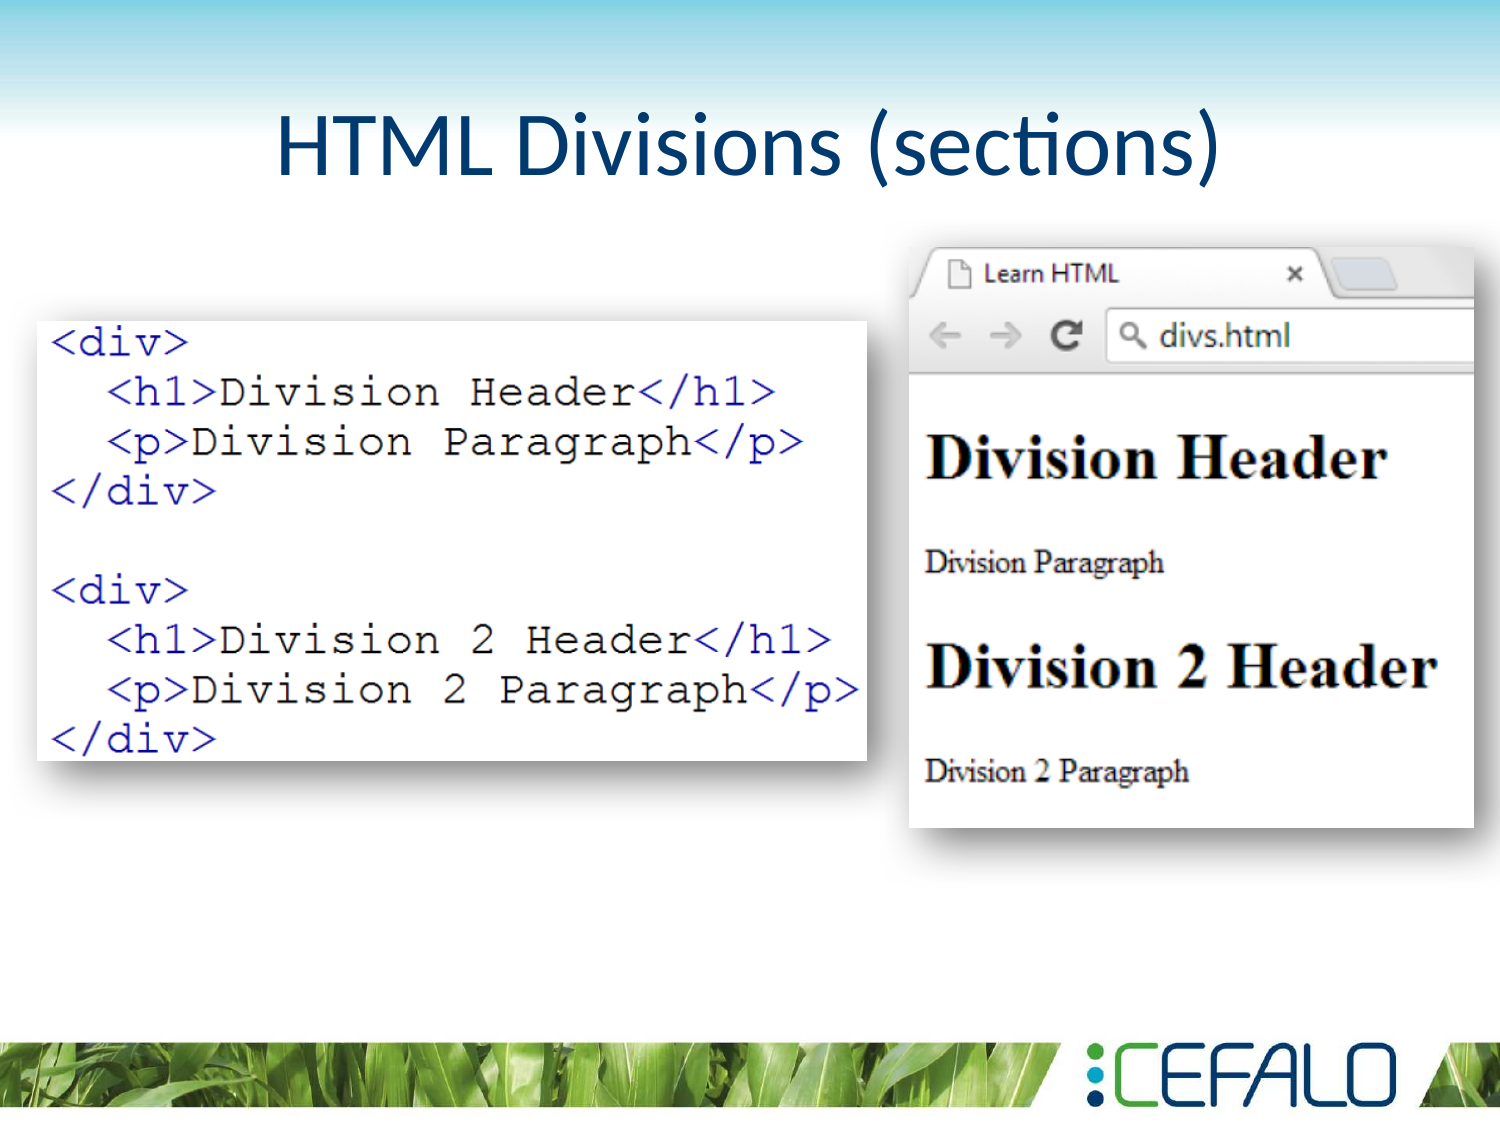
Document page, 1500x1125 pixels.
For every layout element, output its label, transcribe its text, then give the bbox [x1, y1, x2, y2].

title HTML Divisions (sections) [75, 45, 1425, 233]
picture [0, 0, 1500, 1125]
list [37, 321, 867, 761]
